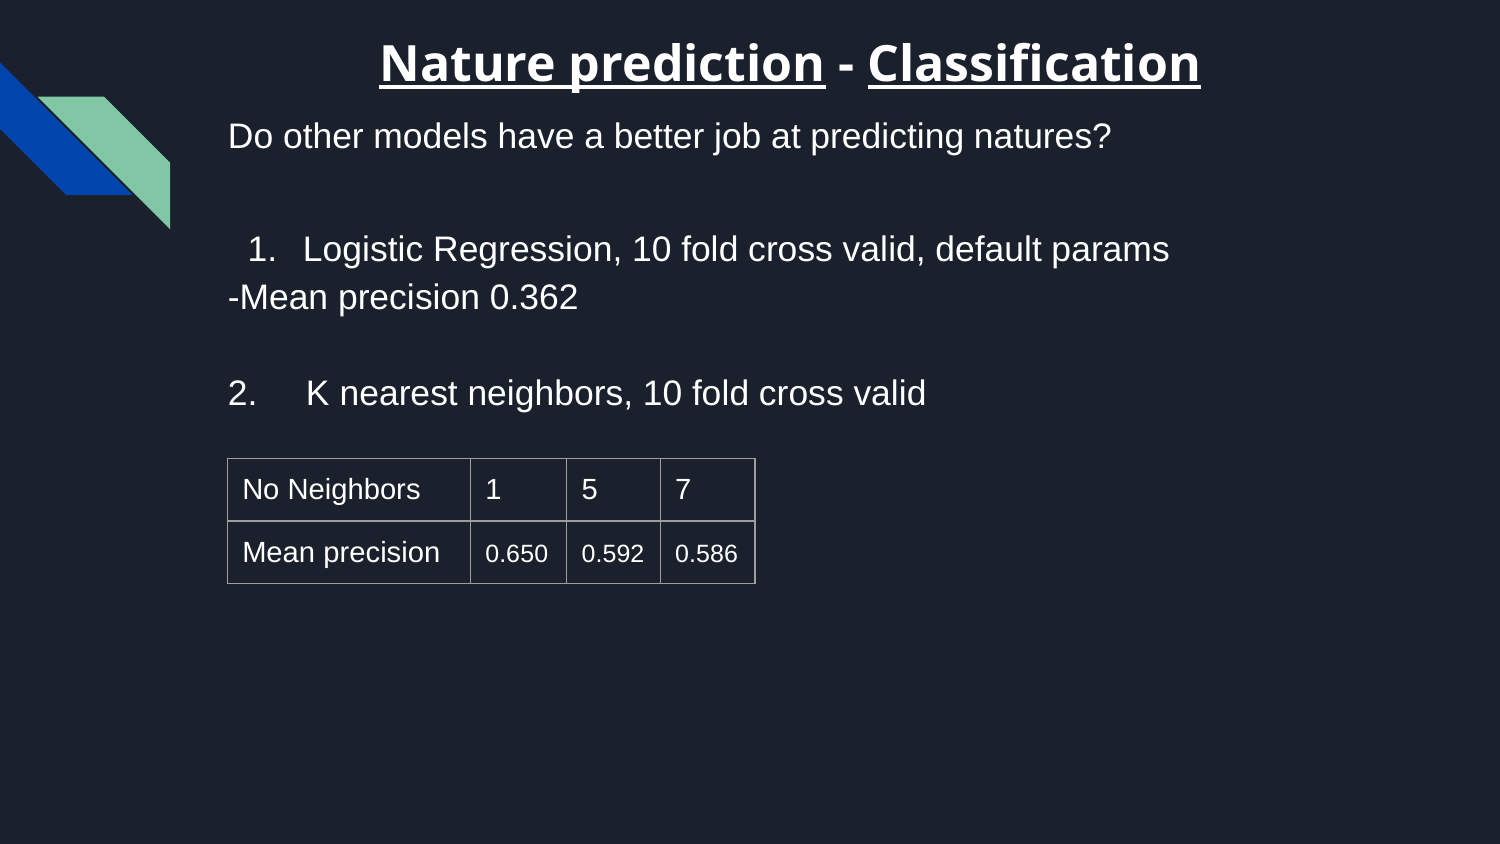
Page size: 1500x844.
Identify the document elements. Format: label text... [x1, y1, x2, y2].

title Nature prediction - Classification [212, 15, 1368, 92]
table_header 1 [471, 459, 566, 520]
table_header 7 [661, 459, 754, 520]
list Do other models have a better job at predicting natures? Logistic Regression, 10 fold cross valid, default params -Mean precision 0.362 2. K nearest neighbors, 10 fold cross valid [212, 92, 1368, 836]
table_header 5 [567, 459, 660, 520]
table_cell 0.650 [471, 522, 566, 583]
table_header No Neighbors [228, 459, 470, 520]
table_cell 0.586 [661, 522, 754, 583]
table_cell 0.592 [567, 522, 660, 583]
table_cell Mean precision [228, 522, 470, 583]
